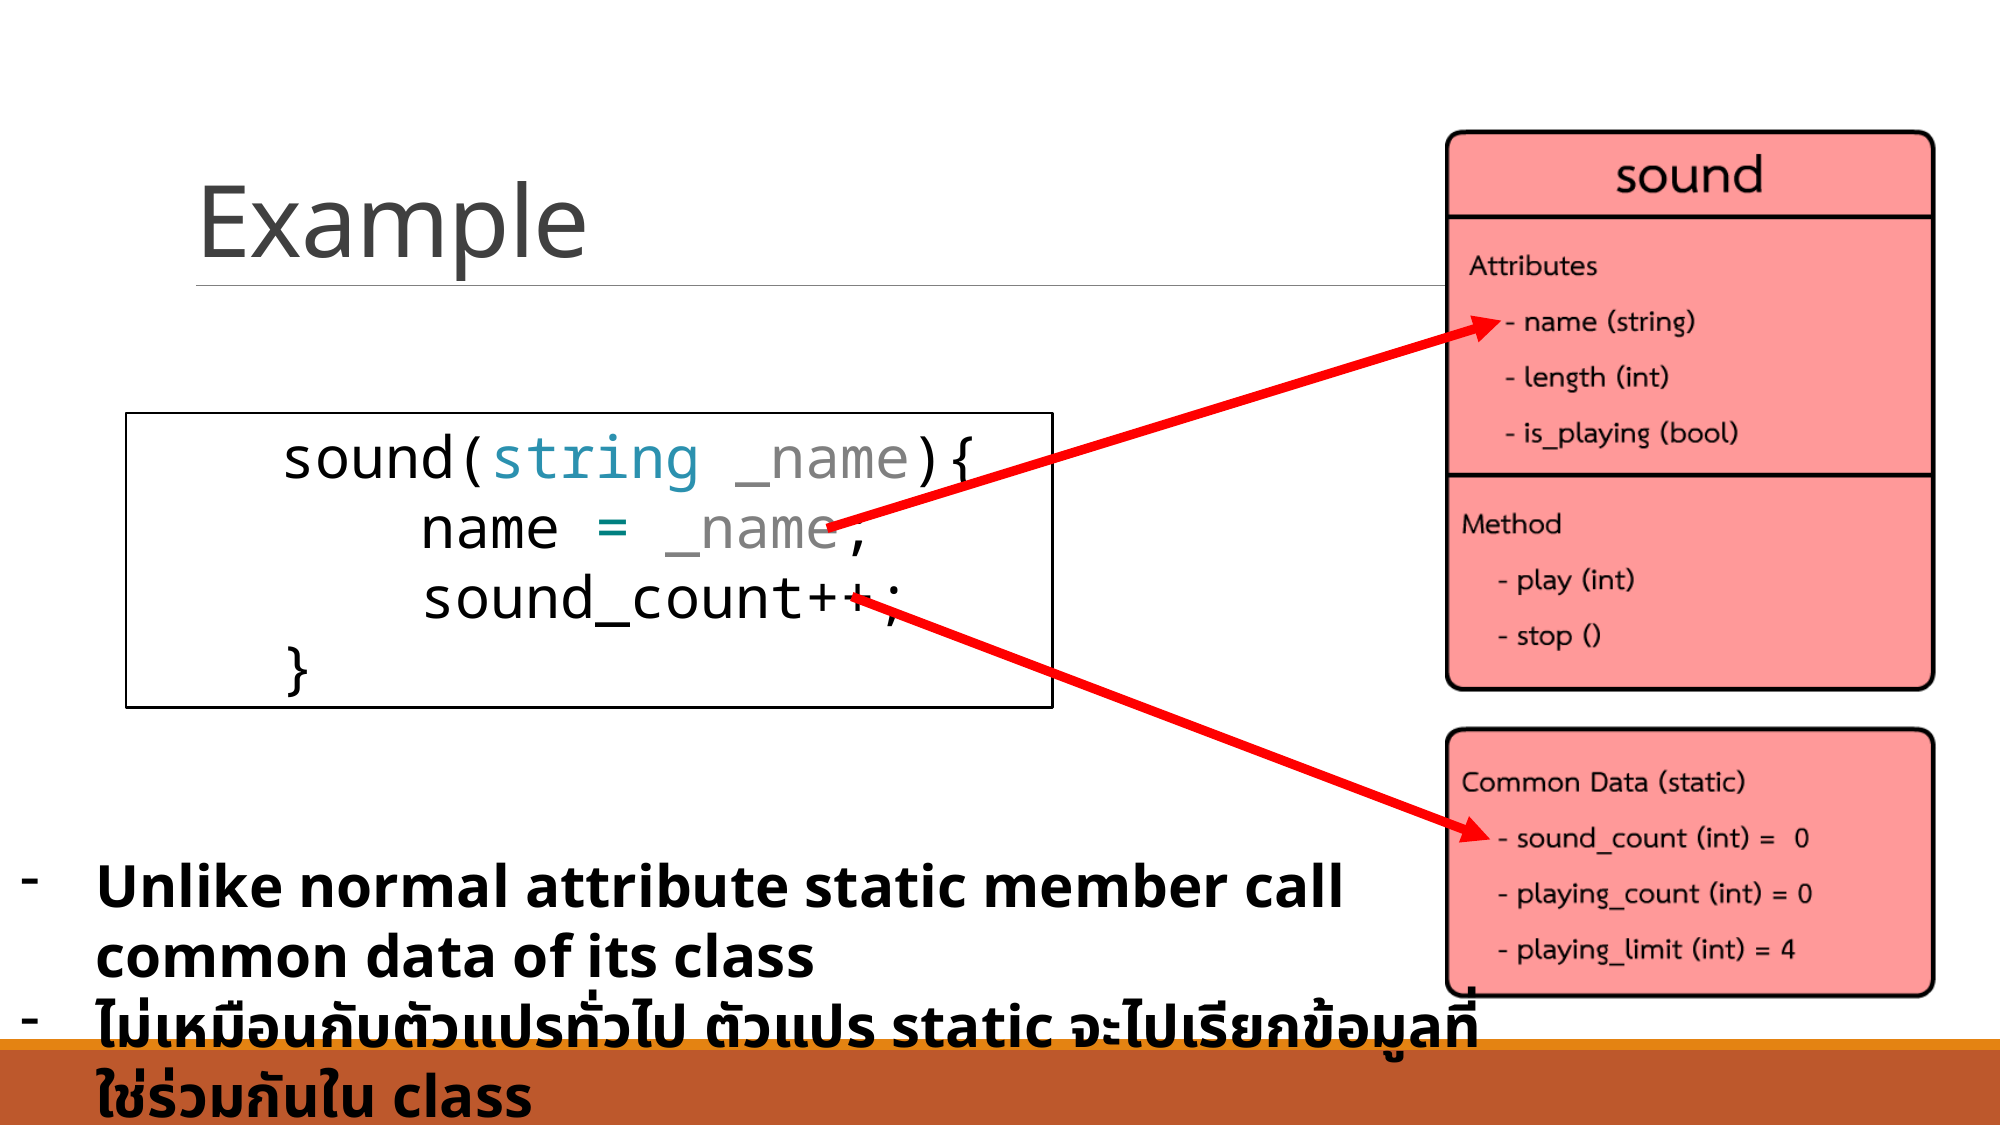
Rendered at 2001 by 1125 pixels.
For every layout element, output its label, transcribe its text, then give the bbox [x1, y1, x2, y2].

text_box Unlike normal attribute static member call common data of its class ไม่เหมือนกับตัวแปรทั่วไป ตัวแปร static จะไปเรียกข้อมูลที่ใช่ร่วมกันใน class [5, 842, 1501, 1125]
title Example [180, 47, 1830, 285]
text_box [851, 596, 1491, 840]
text_box sound(string _name){ name = _name; sound_count++; } [125, 412, 1054, 709]
picture [1445, 124, 1939, 1001]
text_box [826, 320, 1502, 529]
